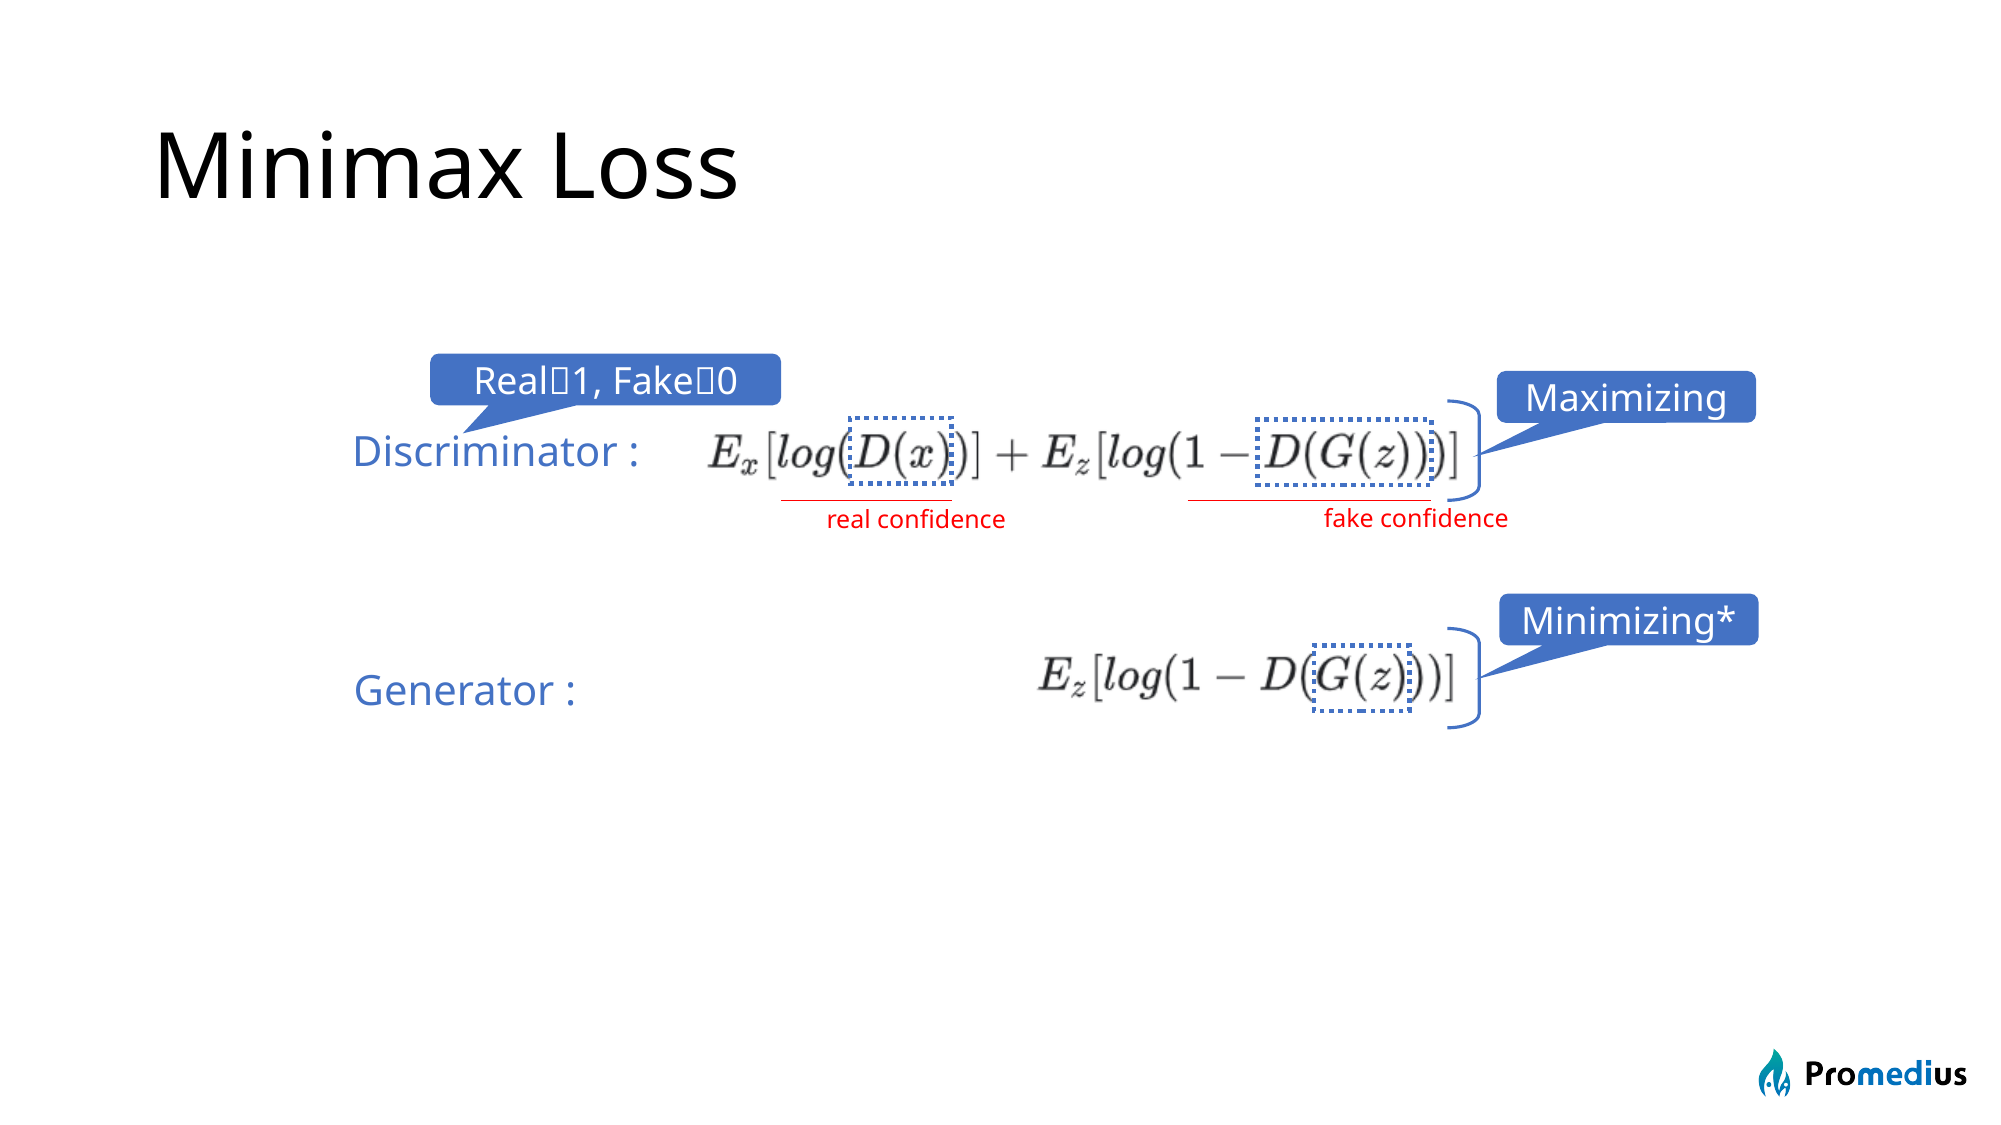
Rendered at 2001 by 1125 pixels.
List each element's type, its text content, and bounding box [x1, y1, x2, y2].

text_box Maximizing [1505, 369, 1758, 441]
text_box Generator : [338, 656, 602, 722]
text_box Discriminator : [337, 417, 647, 483]
picture [1032, 593, 1467, 764]
title Minimax Loss [137, 59, 1863, 278]
text_box [1467, 630, 1480, 726]
picture [1758, 1048, 1967, 1097]
text_box Real1, Fake0 [429, 352, 783, 436]
picture [647, 370, 1540, 542]
text_box Minimizing* [1480, 592, 1760, 680]
